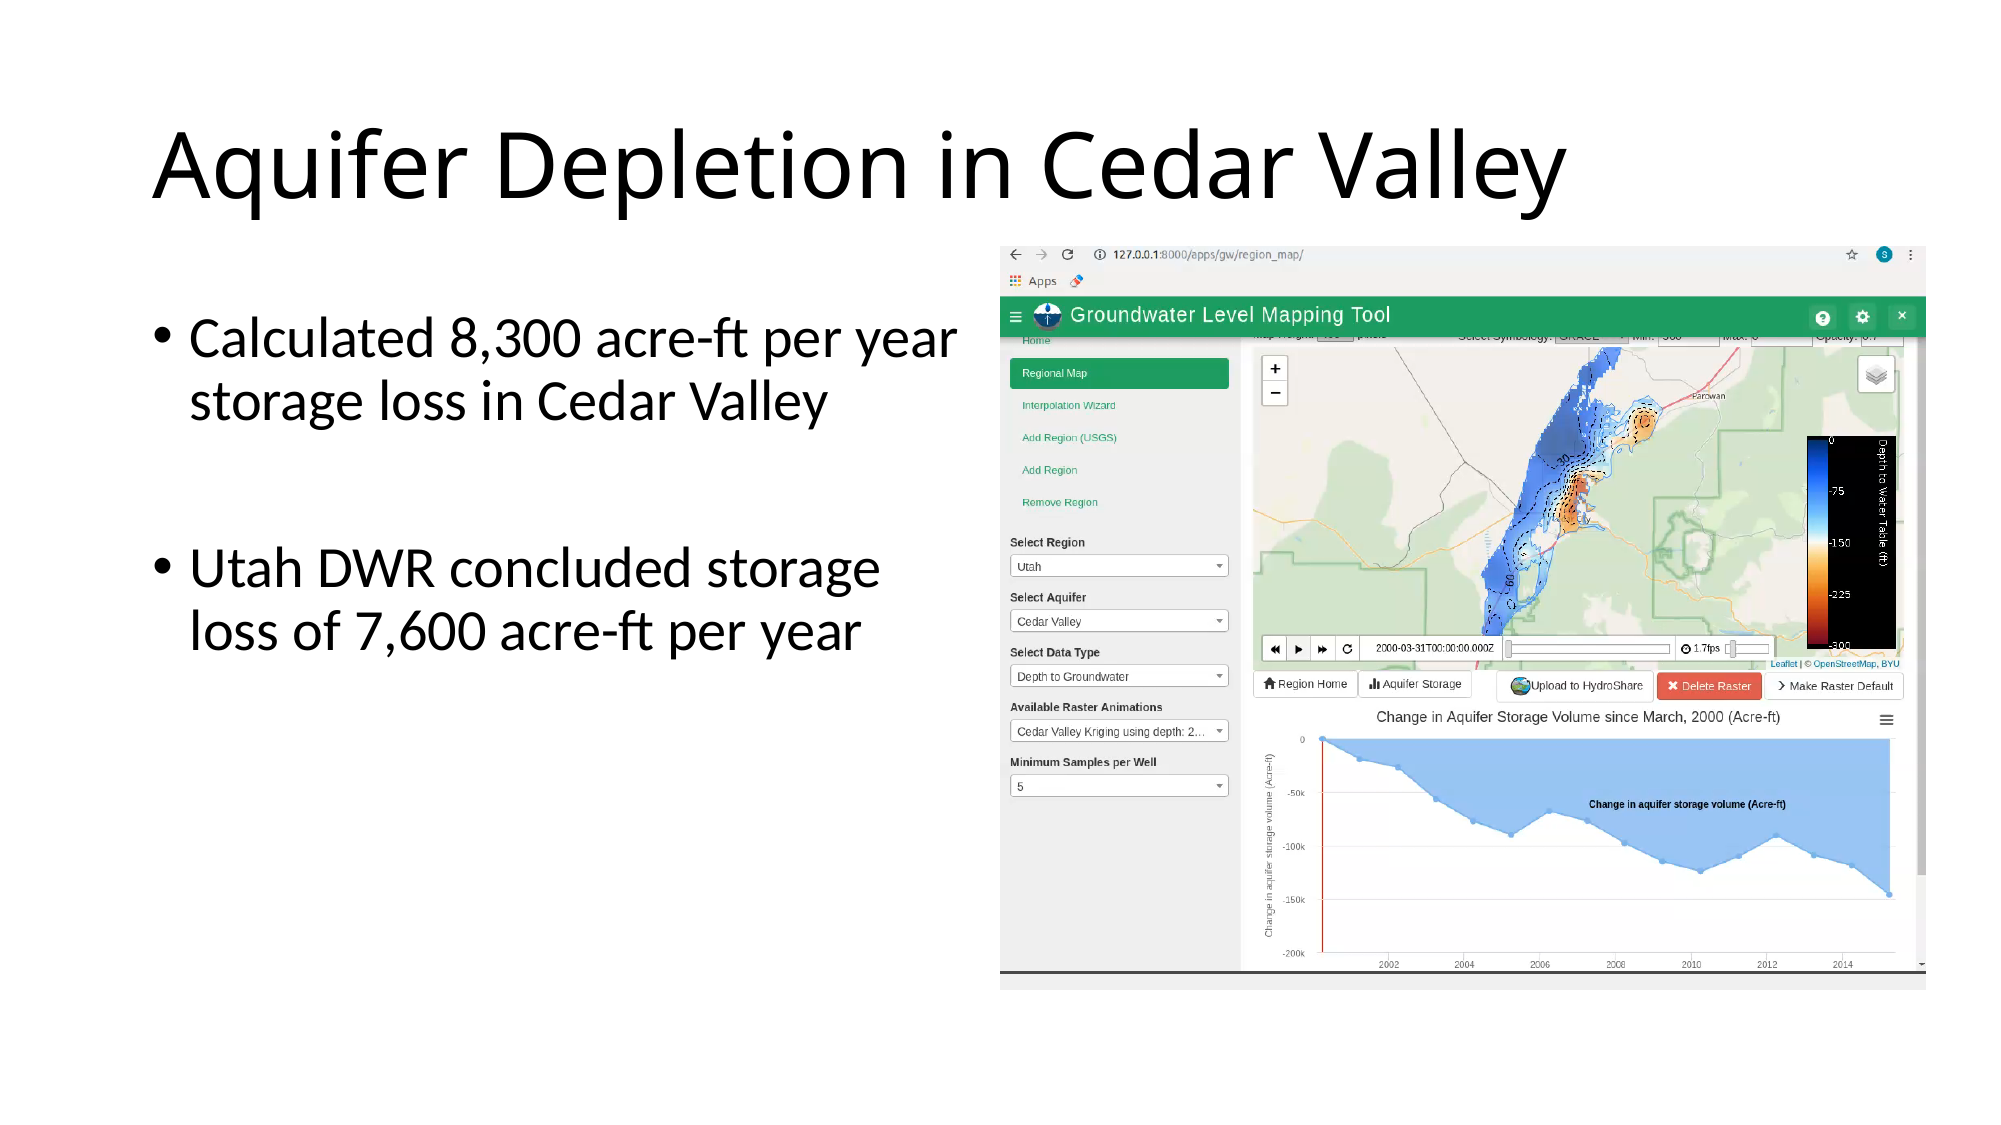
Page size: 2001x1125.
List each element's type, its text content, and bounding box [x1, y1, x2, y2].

list Calculated 8,300 acre-ft per year storage loss in Cedar Valley Utah DWR concluded storage loss of 7,600 acre-ft per year [137, 299, 1000, 1014]
title Aquifer Depletion in Cedar Valley [137, 59, 1863, 278]
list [999, 245, 1927, 991]
